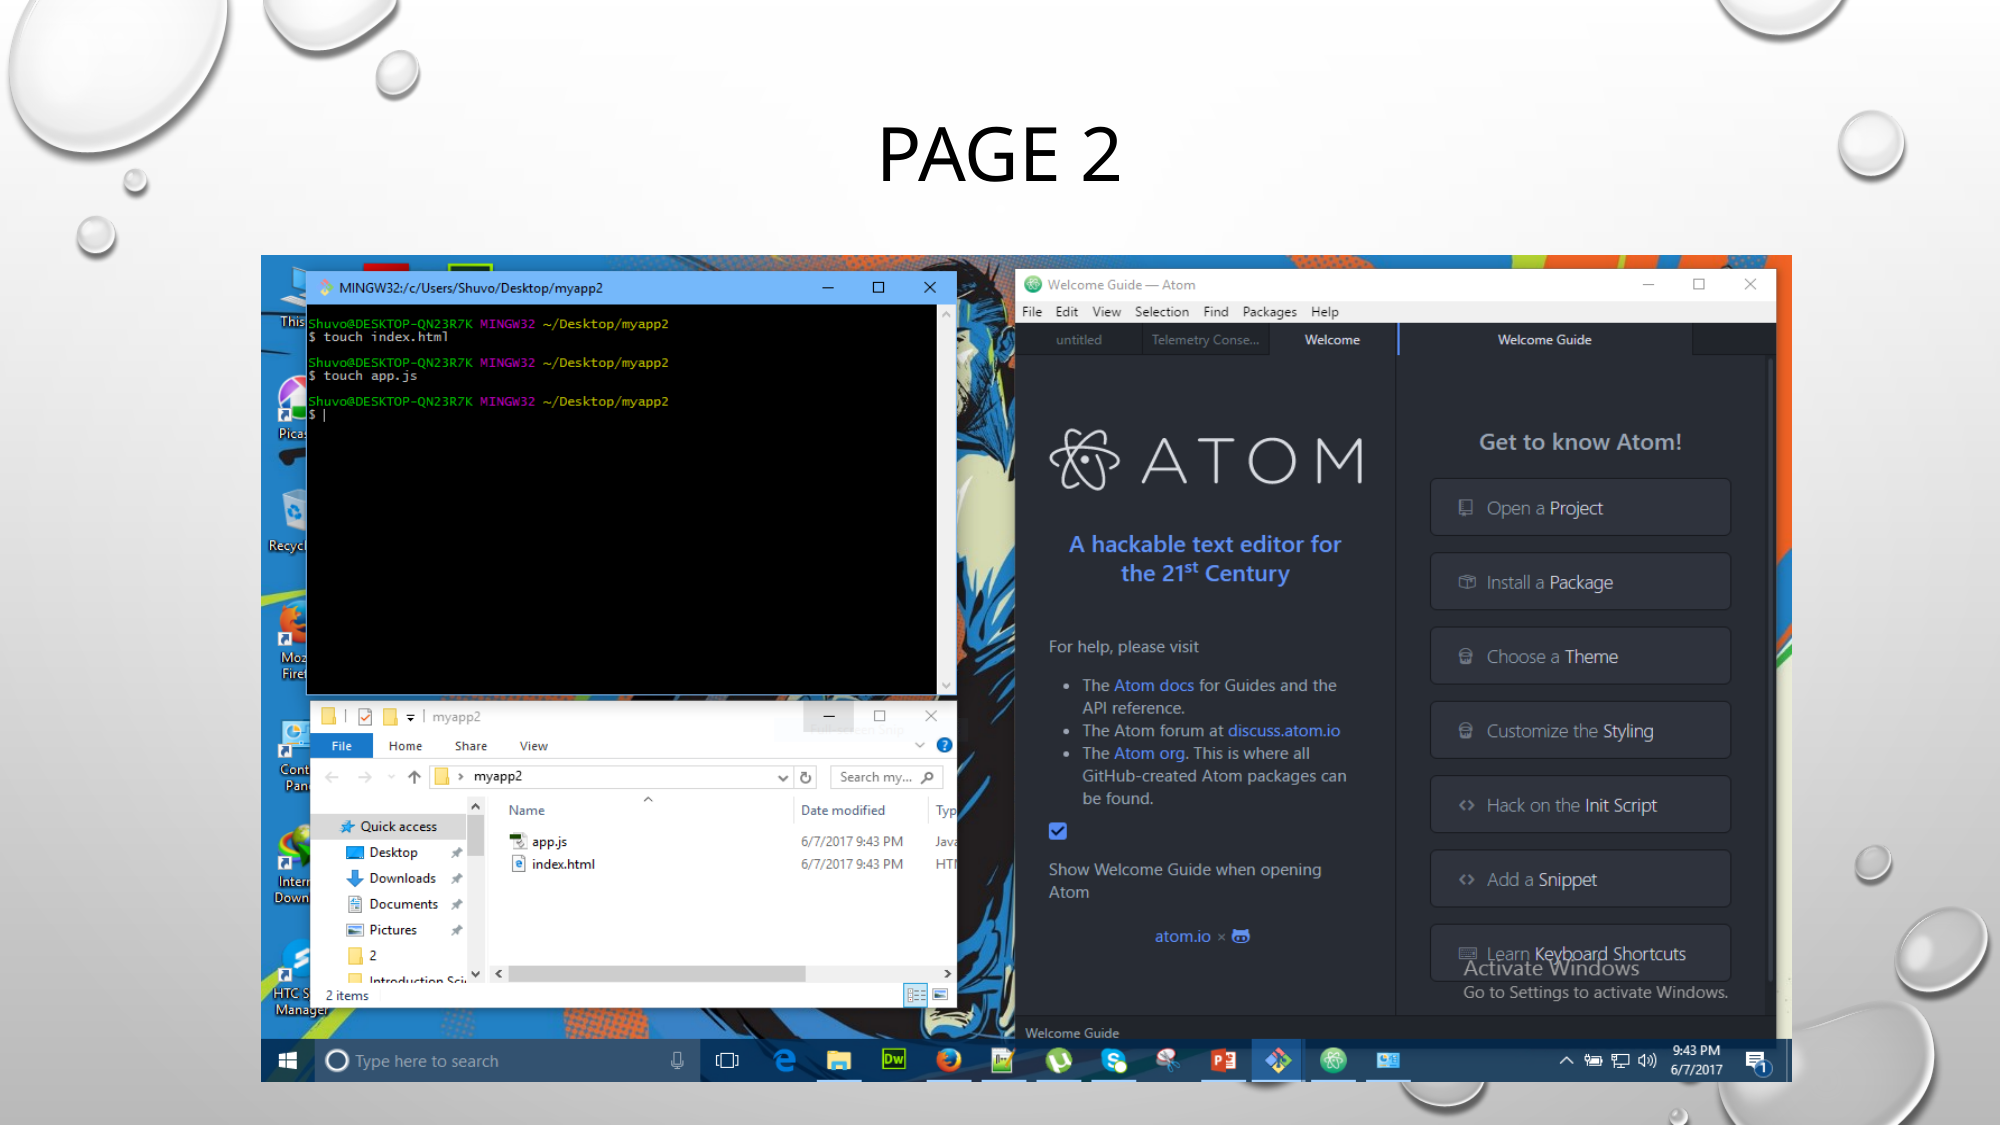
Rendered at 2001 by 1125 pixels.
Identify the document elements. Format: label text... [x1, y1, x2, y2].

title Page 2 [149, 101, 1851, 214]
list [261, 255, 1792, 1082]
picture [0, 0, 2000, 1125]
